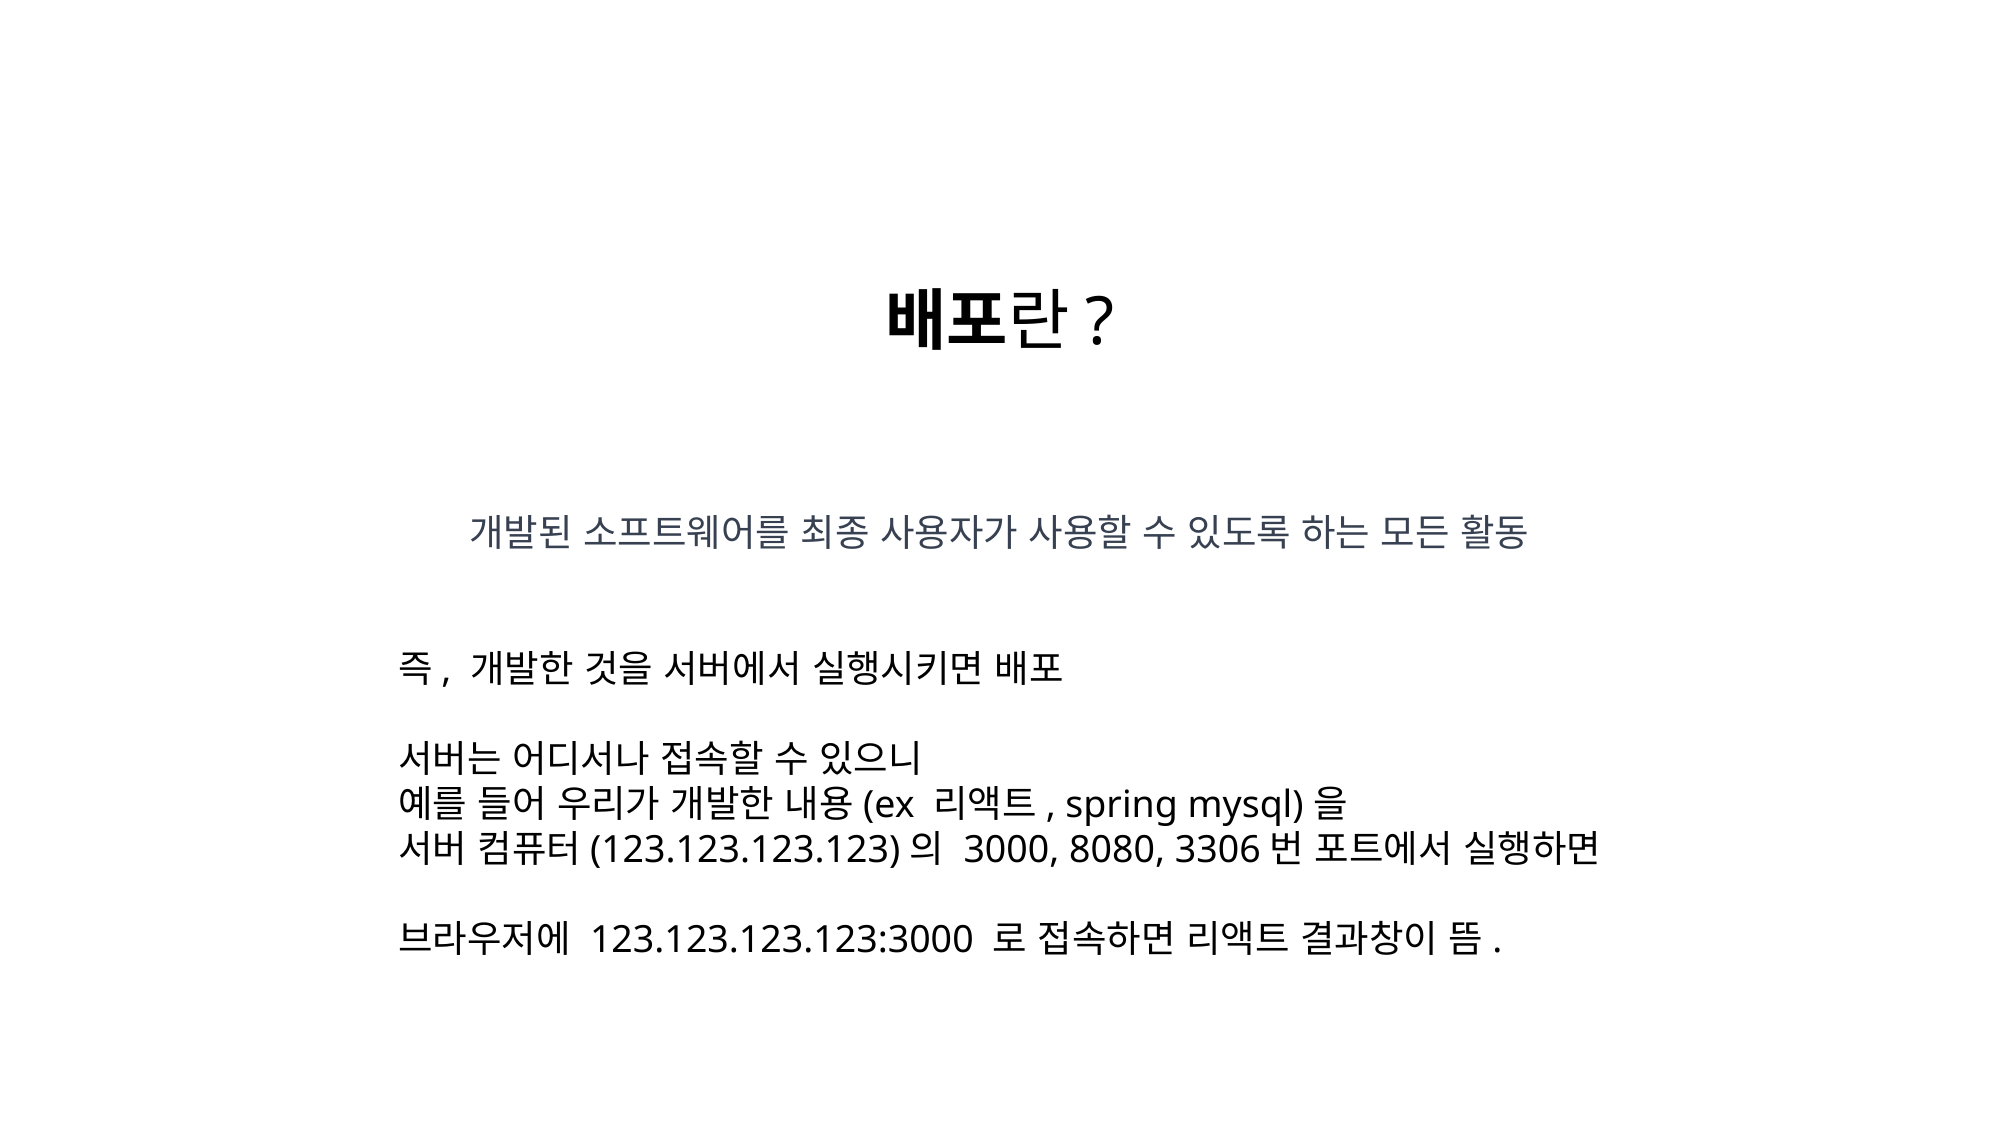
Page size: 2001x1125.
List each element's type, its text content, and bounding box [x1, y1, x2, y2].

text_box 즉, 개발한 것을 서버에서 실행시키면 배포 서버는 어디서나 접속할 수 있으니 예를 들어 우리가 개발한 내용(ex 리액트, spring mysql)을 서버 컴퓨터(123.123.123.123)의 3000, 8080, 3306번 포트에서 실행하면 브라우저에 123.123.123.123:3000 로 접속하면 리액트 결과창이 뜸. [383, 637, 1617, 967]
text_box 배포란? [870, 270, 1130, 365]
text_box 개발된 소프트웨어를 최종 사용자가 사용할 수 있도록 하는 모든 활동 [454, 501, 1546, 562]
